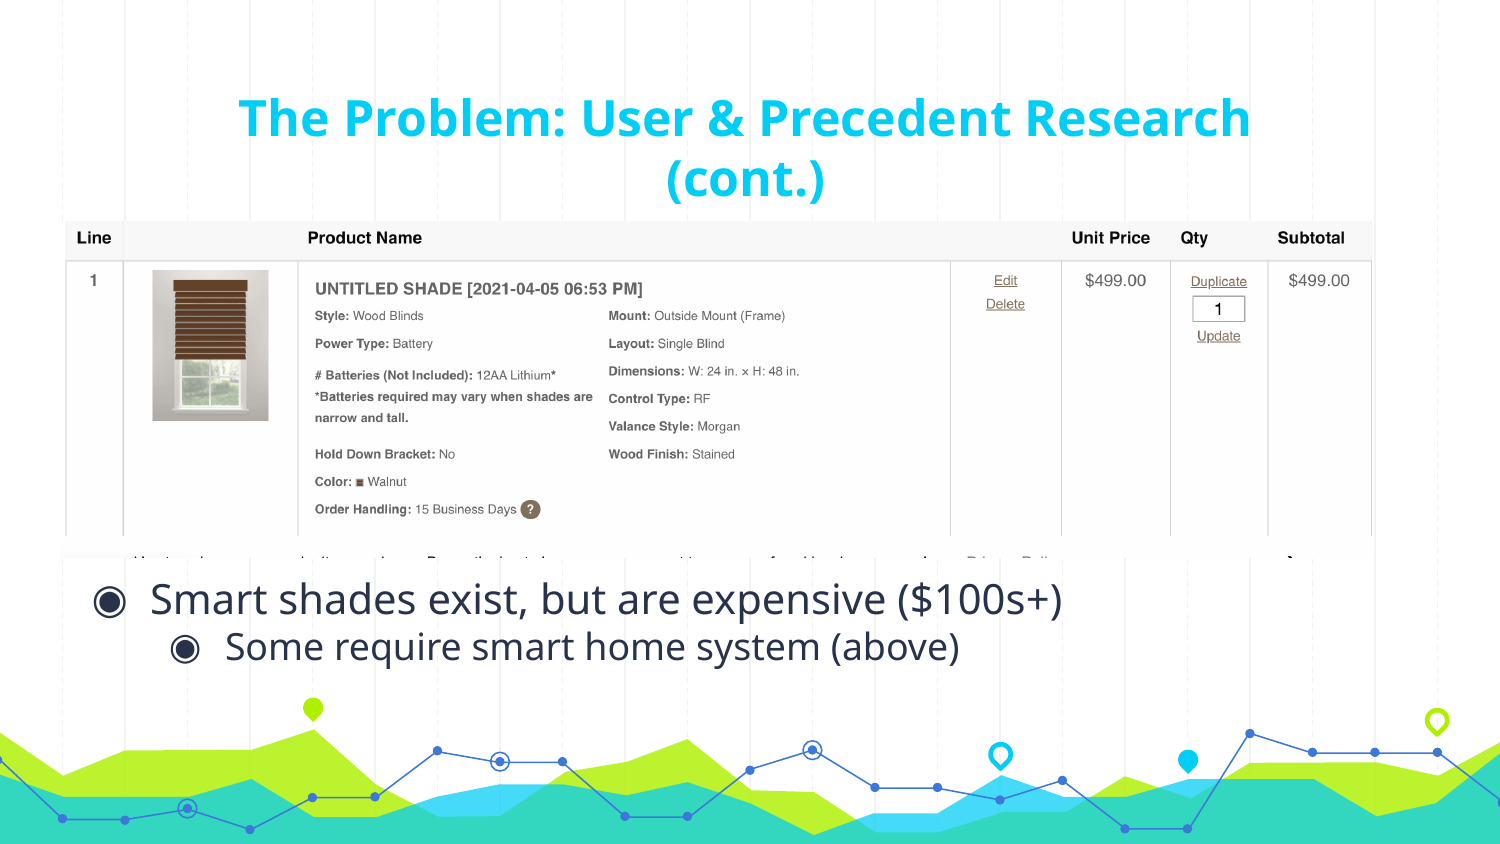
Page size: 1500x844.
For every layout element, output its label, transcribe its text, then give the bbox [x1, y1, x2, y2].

picture [59, 221, 1372, 558]
text_box Smart shades exist, but are expensive ($100s+) Some require smart home system (above) [60, 565, 1150, 683]
title The Problem: User & Precedent Research (cont.) [171, 103, 1320, 219]
